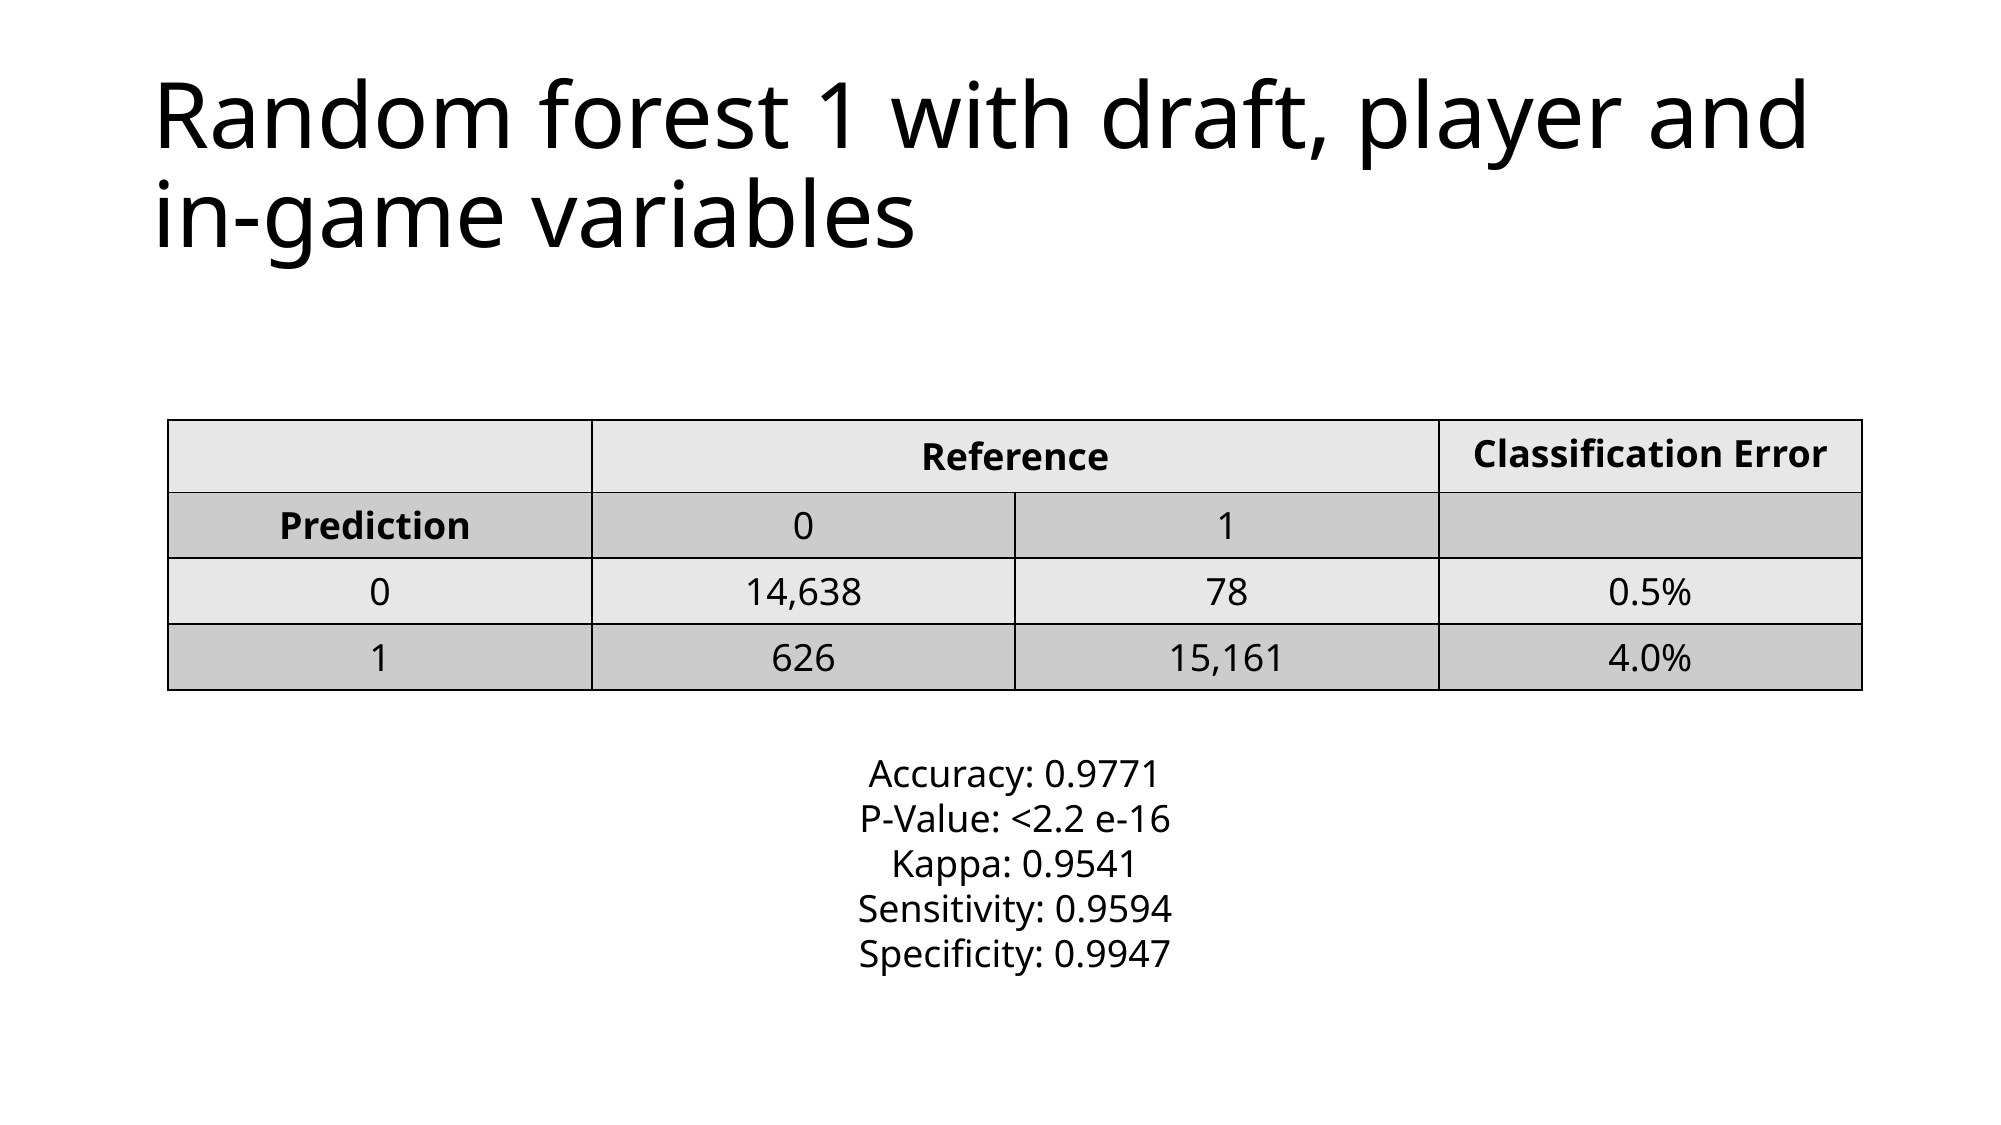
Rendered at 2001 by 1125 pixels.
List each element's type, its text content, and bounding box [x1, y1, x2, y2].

table_cell 78 [1016, 559, 1438, 623]
table_header Reference [593, 421, 1438, 492]
table_cell 0 [169, 559, 591, 623]
table_cell Prediction [169, 493, 591, 557]
table_cell 15,161 [1016, 625, 1438, 689]
title Random forest 1 with draft, player and in-game variables [137, 59, 1863, 278]
table_cell 0.5% [1440, 559, 1861, 623]
table_cell 0 [593, 493, 1014, 557]
table_cell [1440, 493, 1861, 557]
table_cell 1 [169, 625, 591, 689]
table_cell 626 [593, 625, 1014, 689]
table_cell 4.0% [1440, 625, 1861, 689]
table_header [169, 421, 591, 492]
table_cell 1 [1016, 493, 1438, 557]
table_header Classification Error [1440, 421, 1861, 492]
table_cell 14,638 [593, 559, 1014, 623]
text_box Accuracy: 0.9771 P-Value: <2.2 e-16 Kappa: 0.9541 Sensitivity: 0.9594 Specificity: 0.9947 [802, 742, 1229, 1118]
